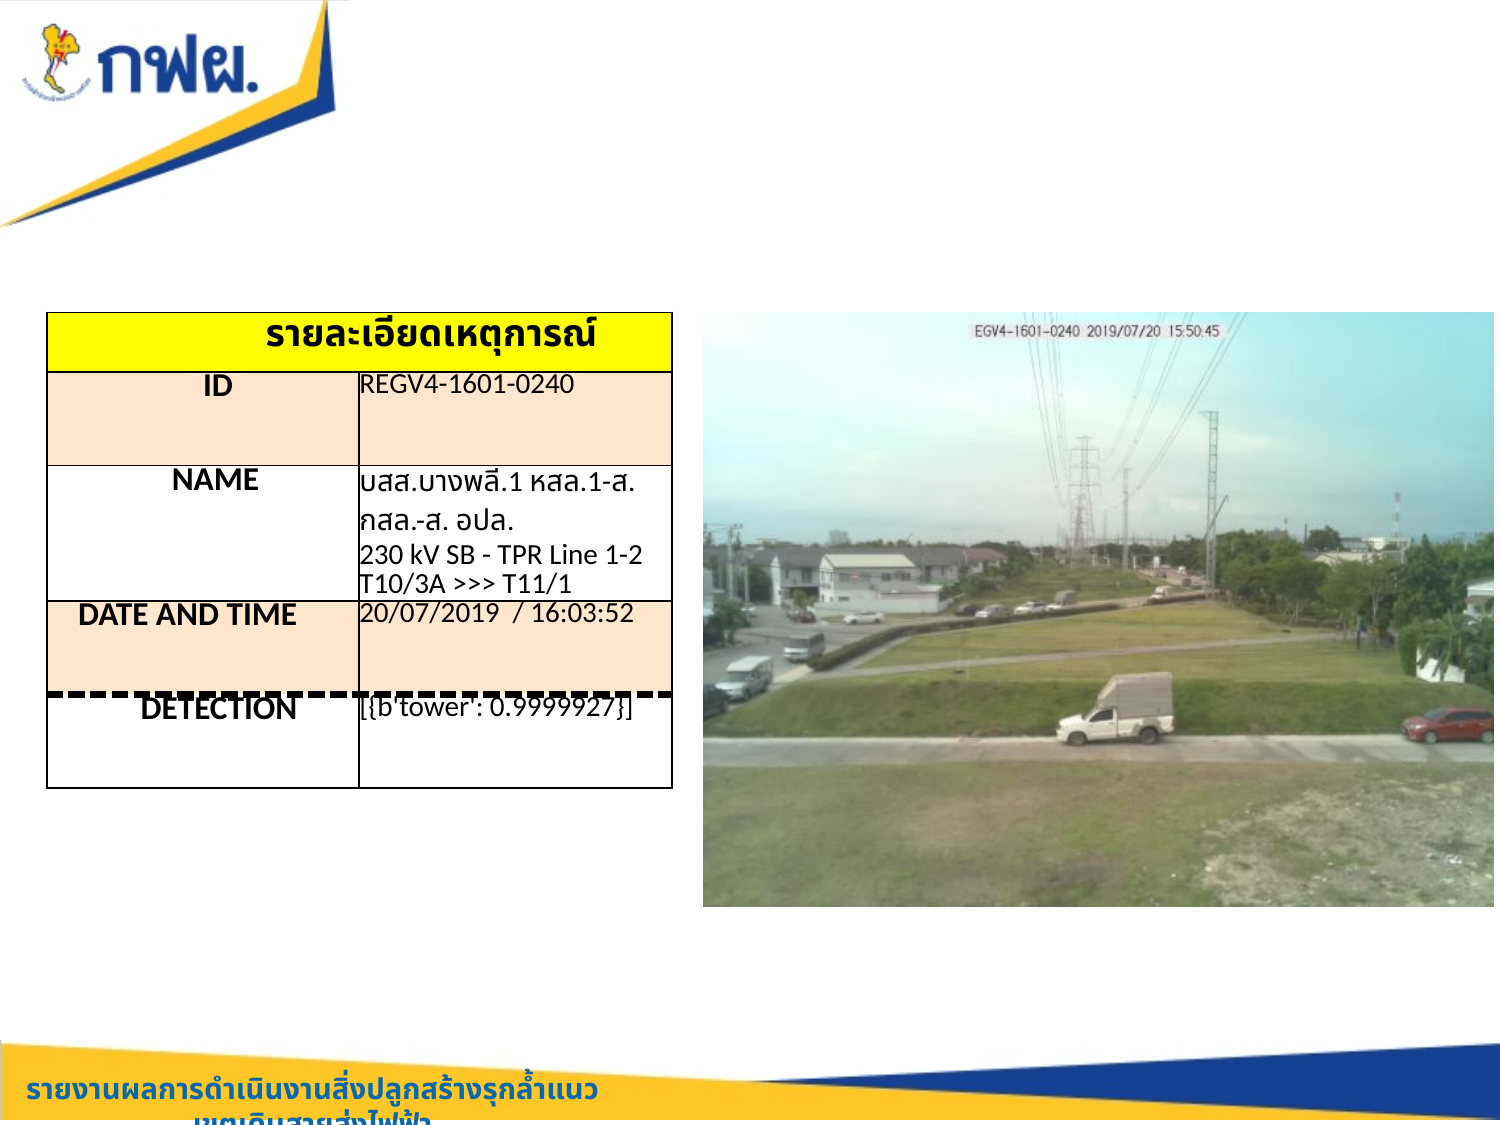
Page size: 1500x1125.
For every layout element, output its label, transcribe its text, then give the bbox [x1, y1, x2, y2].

table_cell DATE AND TIME [48, 602, 358, 694]
table_cell ID [48, 373, 358, 465]
table_header รายละเอียดเหตุการณ์ [48, 313, 671, 371]
picture [0, 1040, 1500, 1120]
table_cell [{b'tower': 0.9999927}] [360, 694, 671, 787]
table_cell 20/07/2019 / 16:03:52 [360, 602, 671, 694]
picture [702, 312, 1494, 907]
table_cell DETECTION [48, 694, 358, 787]
table_cell REGV4-1601-0240 [360, 373, 671, 465]
table_cell บสส.บางพลี.1 หสล.1-ส. กสล.-ส. อปล. 230 kV SB - TPR Line 1-2 T10/3A >>> T11/1 [360, 466, 671, 600]
picture [0, 0, 351, 235]
table_cell NAME [48, 466, 358, 600]
